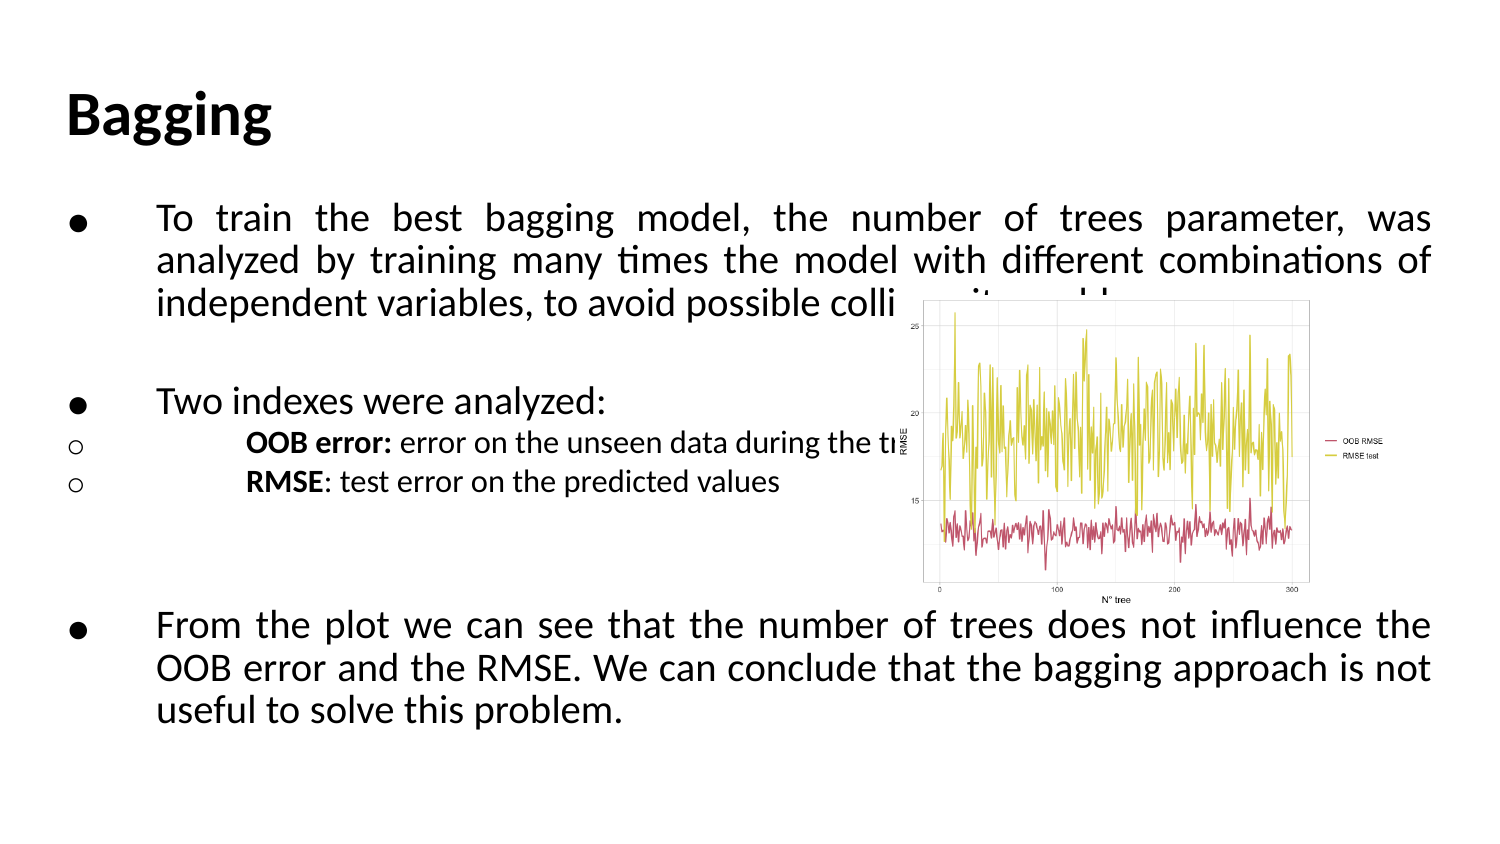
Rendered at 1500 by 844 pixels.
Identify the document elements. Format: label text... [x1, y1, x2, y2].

text_box [61, 479, 880, 546]
title Bagging [51, 72, 1449, 167]
picture [894, 295, 1392, 610]
list To train the best bagging model, the number of trees parameter, was analyzed by training many times the model with different combinations of independent variables, to avoid possible collinearity problems. Two indexes were analyzed: OOB error: error on the unseen data during the training RMSE: test error on the predicted values From the plot we can see that the number of trees does not influence the OOB error and the RMSE. We can conclude that the bagging approach is not useful to solve this problem. [51, 183, 1449, 759]
